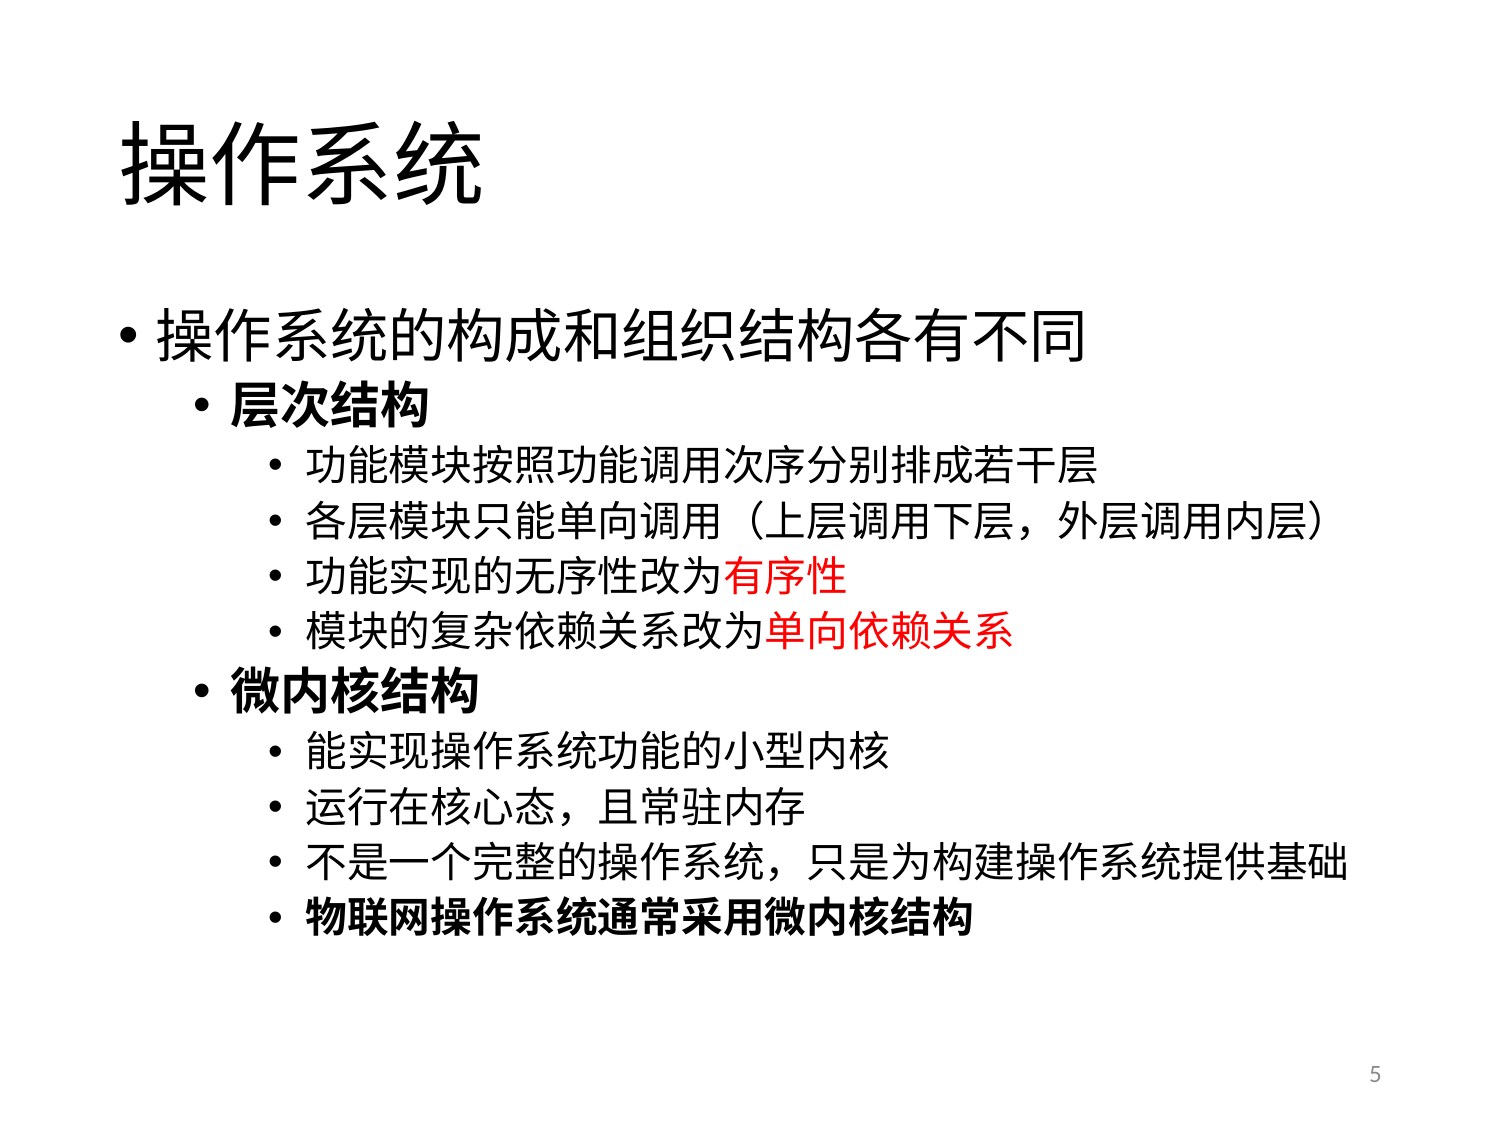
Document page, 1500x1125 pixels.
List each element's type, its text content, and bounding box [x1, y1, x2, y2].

slide_number 5 [1059, 1042, 1397, 1103]
list 操作系统的构成和组织结构各有不同 层次结构 功能模块按照功能调用次序分别排成若干层 各层模块只能单向调用（上层调用下层，外层调用内层） 功能实现的无序性改为有序性 模块的复杂依赖关系改为单向依赖关系 微内核结构 能实现操作系统功能的小型内核 运行在核心态，且常驻内存 不是一个完整的操作系统，只是为构建操作系统提供基础 物联网操作系统通常采用微内核结构 [103, 299, 1397, 1014]
title 操作系统 [103, 59, 1397, 278]
